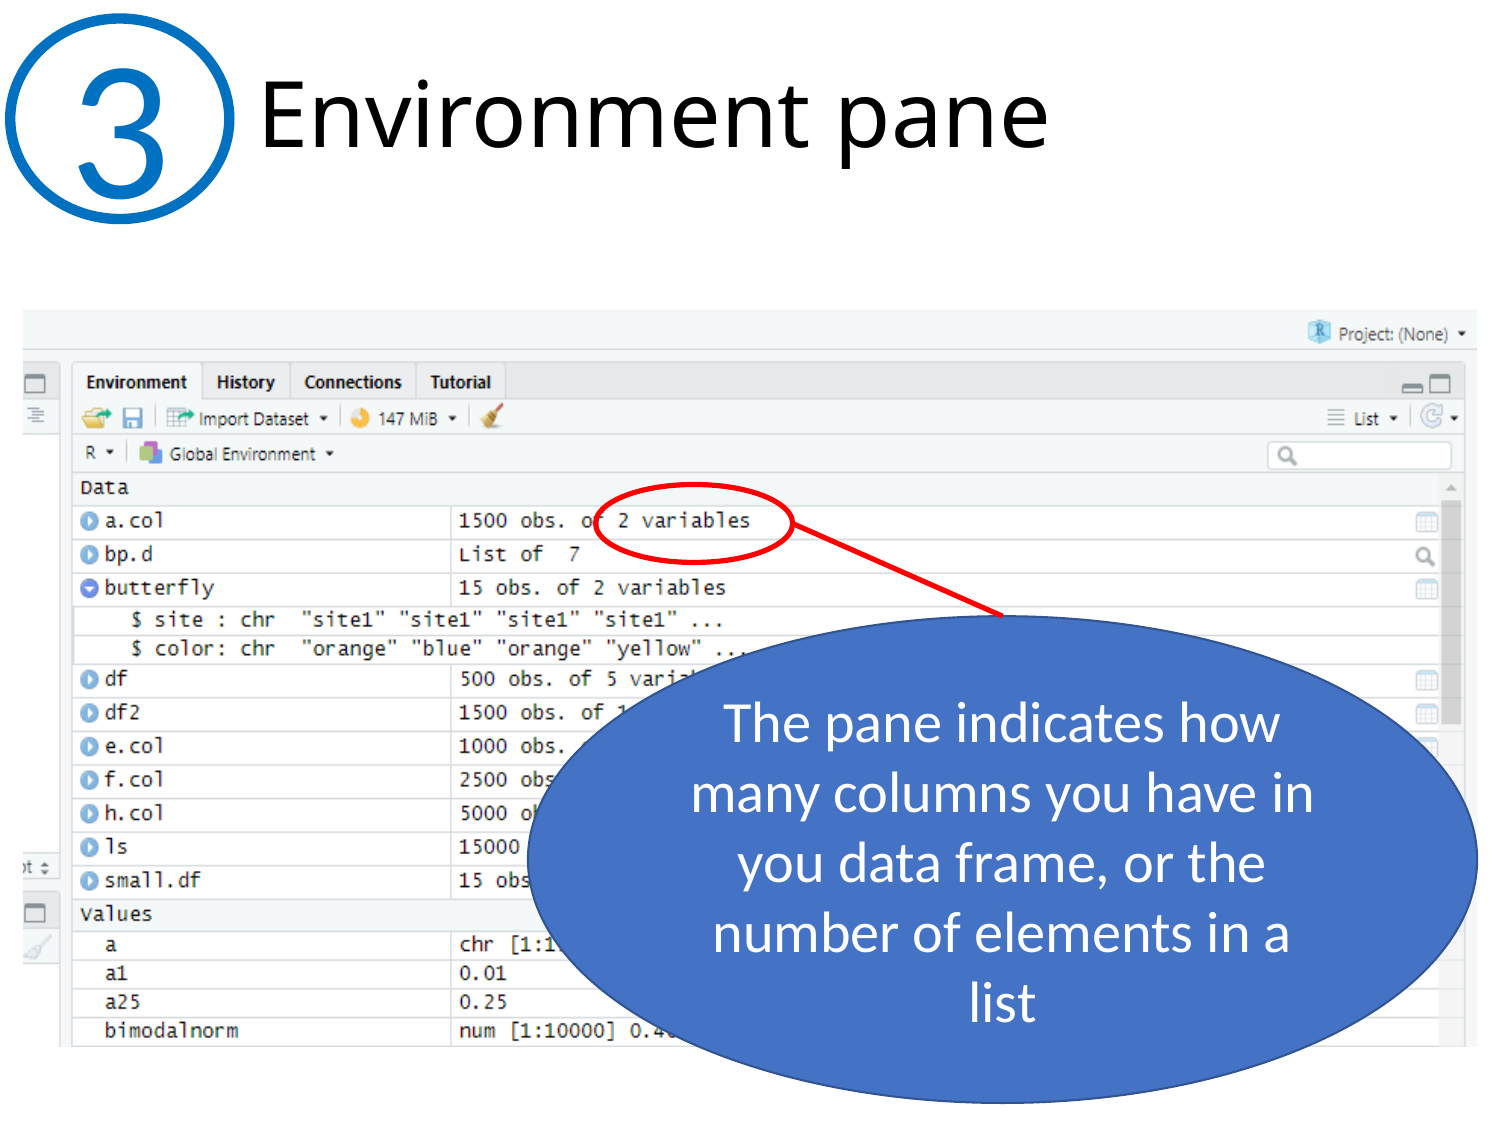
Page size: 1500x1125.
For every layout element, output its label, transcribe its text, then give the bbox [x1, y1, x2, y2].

title Environment pane [243, 54, 1500, 183]
text_box 3 [9, 17, 231, 221]
picture [22, 288, 1478, 1047]
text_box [792, 523, 1003, 617]
text_box The pane indicates how many columns you have in you data frame, or the number of elements in a list [697, 1047, 1308, 1105]
